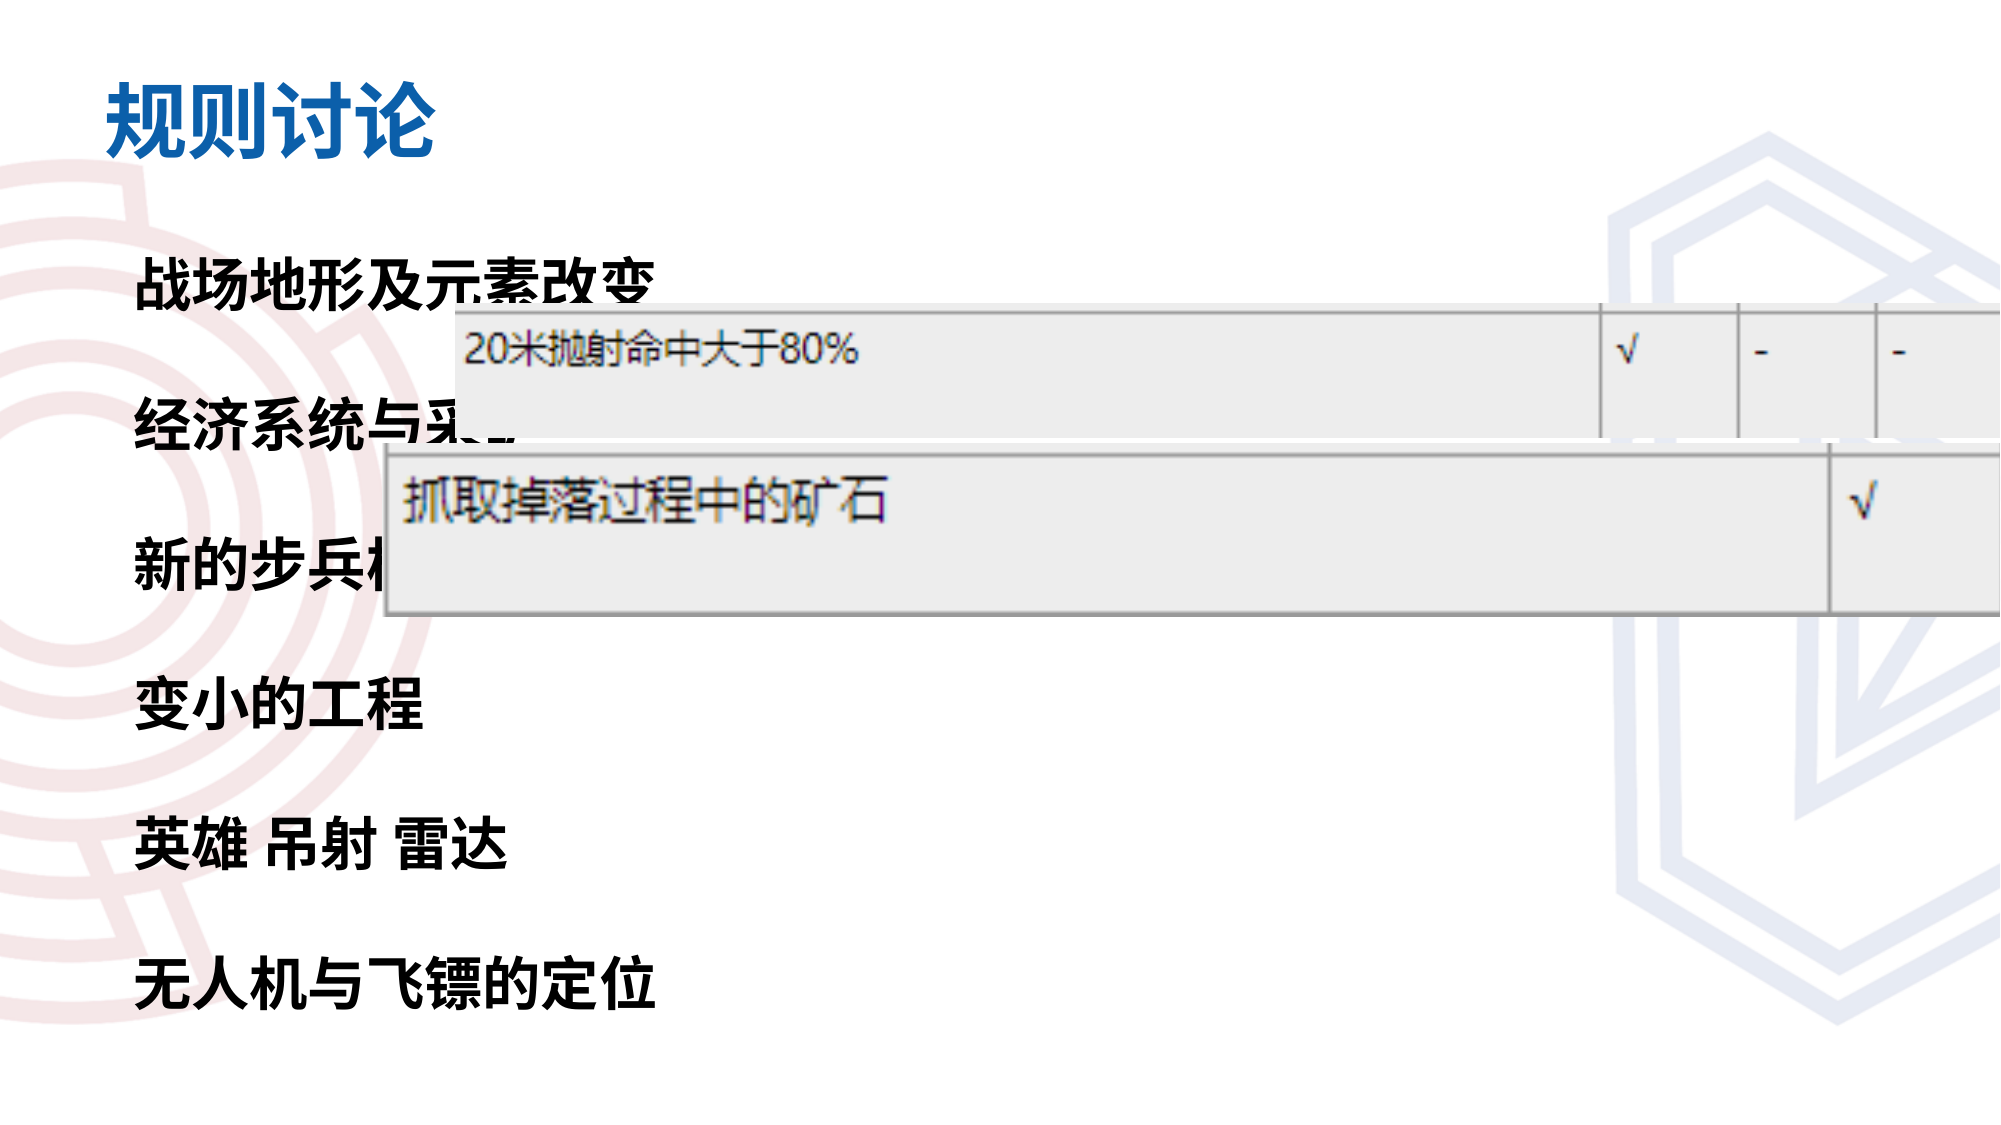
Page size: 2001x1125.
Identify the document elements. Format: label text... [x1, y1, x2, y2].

picture [0, 0, 2001, 1125]
text_box 规则讨论 [89, 61, 1215, 177]
text_box 战场地形及元素改变 经济系统与采矿 新的步兵样式 变小的工程 英雄 吊射 雷达 无人机与飞镖的定位 [118, 240, 1119, 1125]
